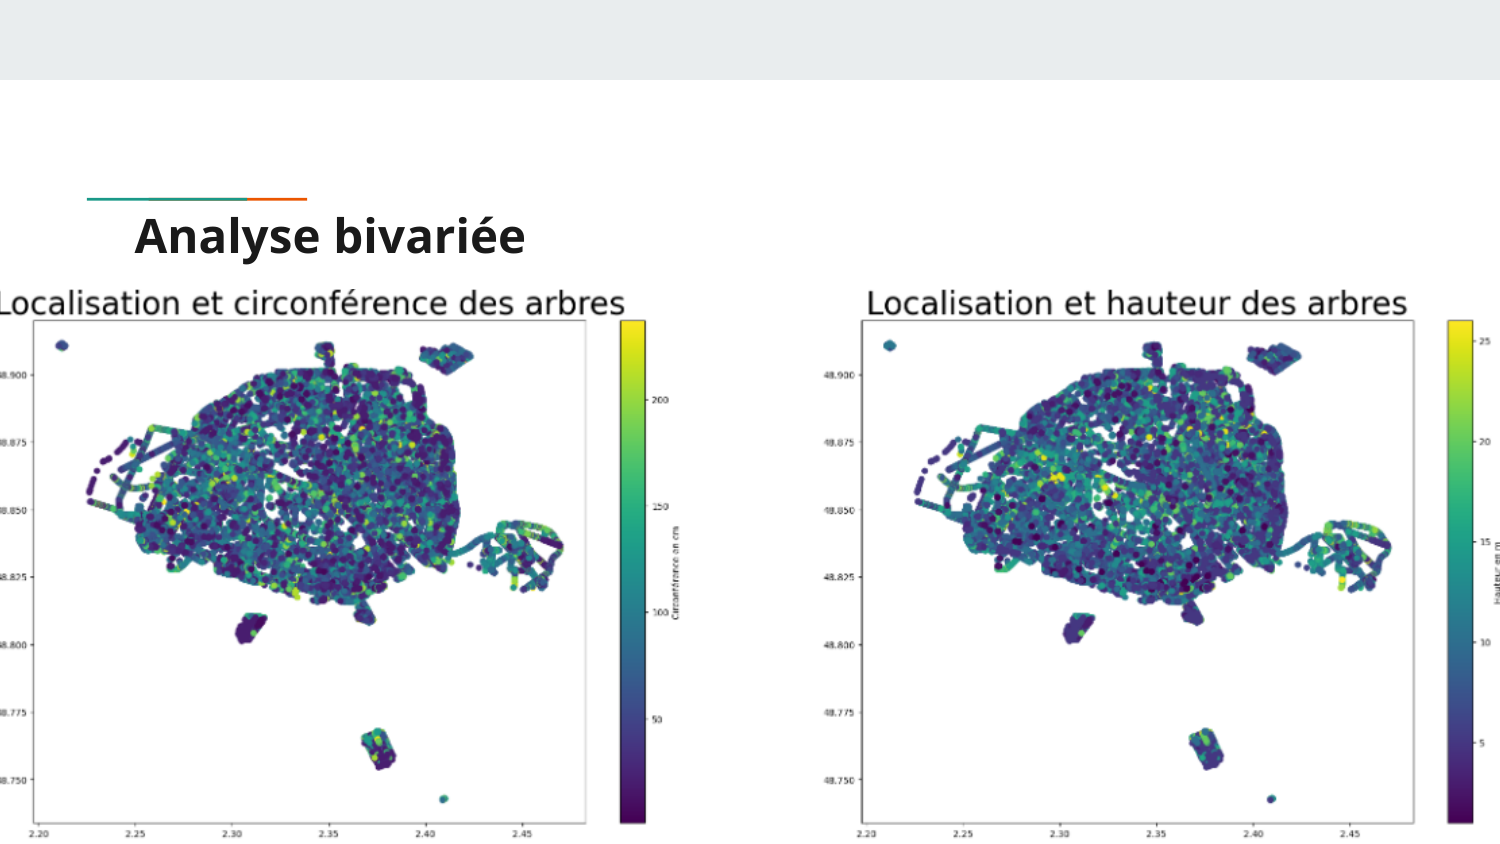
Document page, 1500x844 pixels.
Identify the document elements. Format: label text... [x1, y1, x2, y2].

picture [0, 289, 1500, 844]
title Analyse bivariée [119, 191, 1381, 280]
